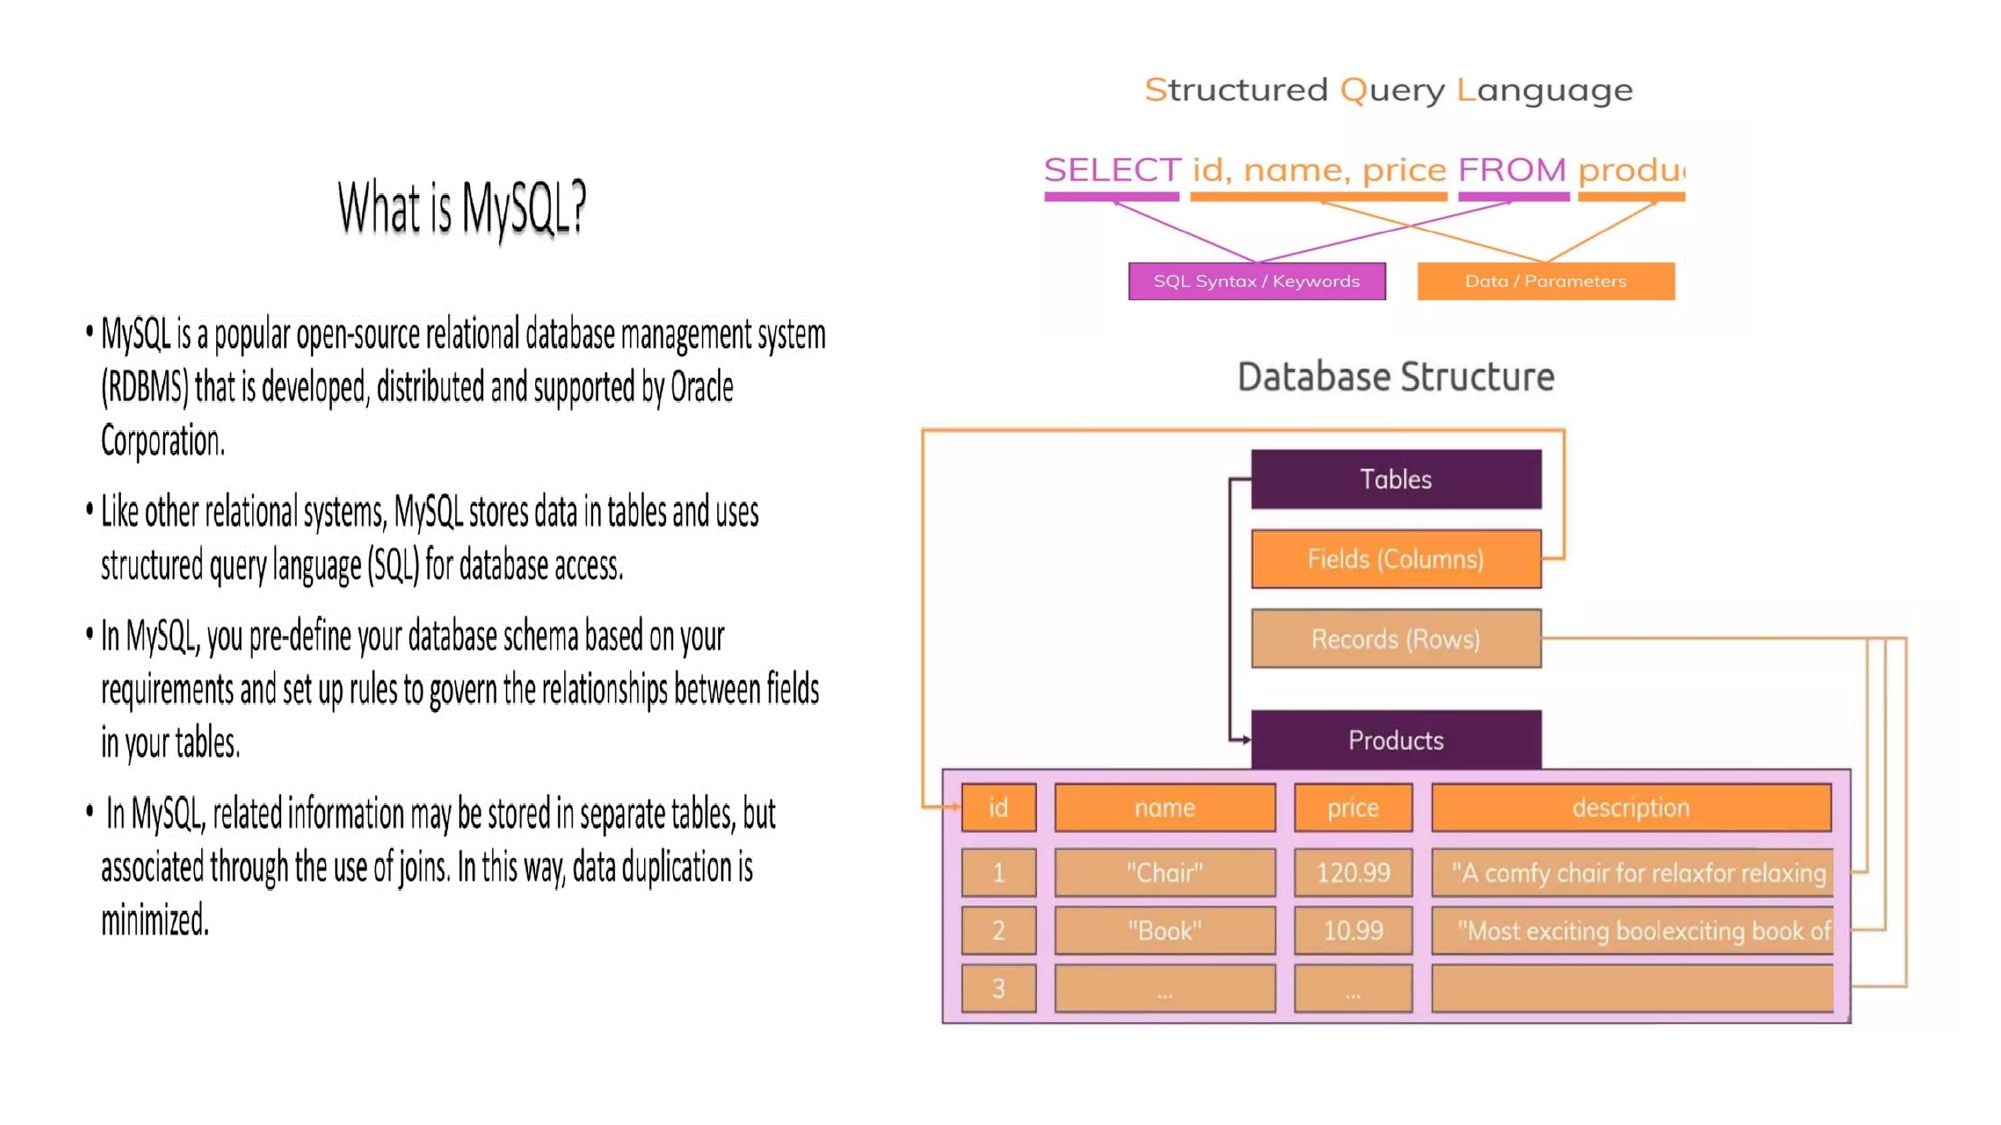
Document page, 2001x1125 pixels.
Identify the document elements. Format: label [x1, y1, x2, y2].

list [1009, 26, 1750, 336]
picture [879, 336, 1958, 1033]
list [70, 166, 848, 948]
